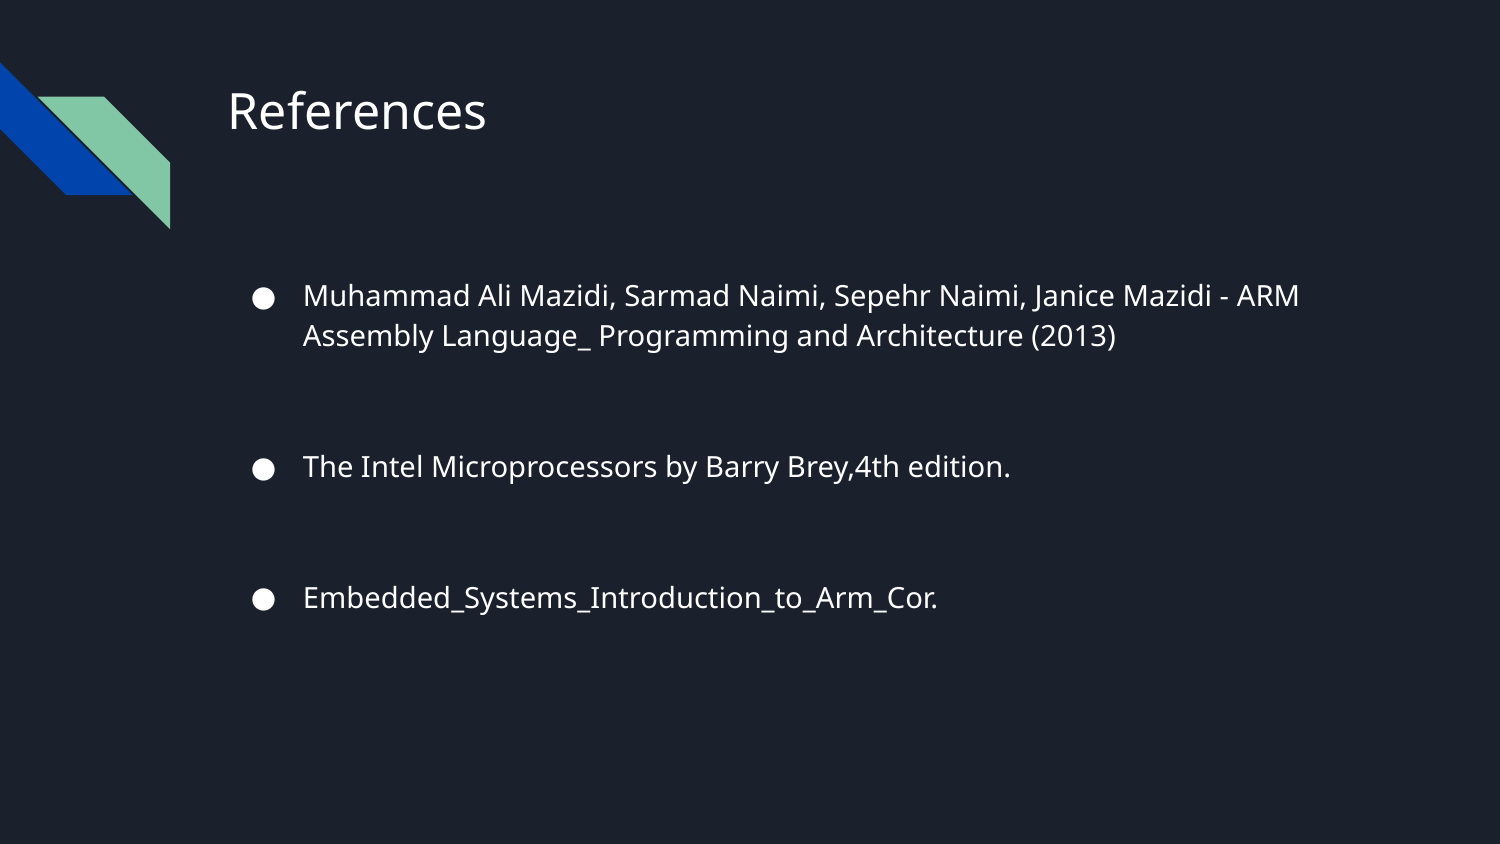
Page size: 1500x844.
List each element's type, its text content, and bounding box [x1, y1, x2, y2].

list Muhammad Ali Mazidi, Sarmad Naimi, Sepehr Naimi, Janice Mazidi - ARM Assembly Language_ Programming and Architecture (2013) The Intel Microprocessors by Barry Brey,4th edition. Embedded_Systems_Introduction_to_Arm_Cor. [212, 257, 1368, 735]
title References [212, 64, 1368, 215]
